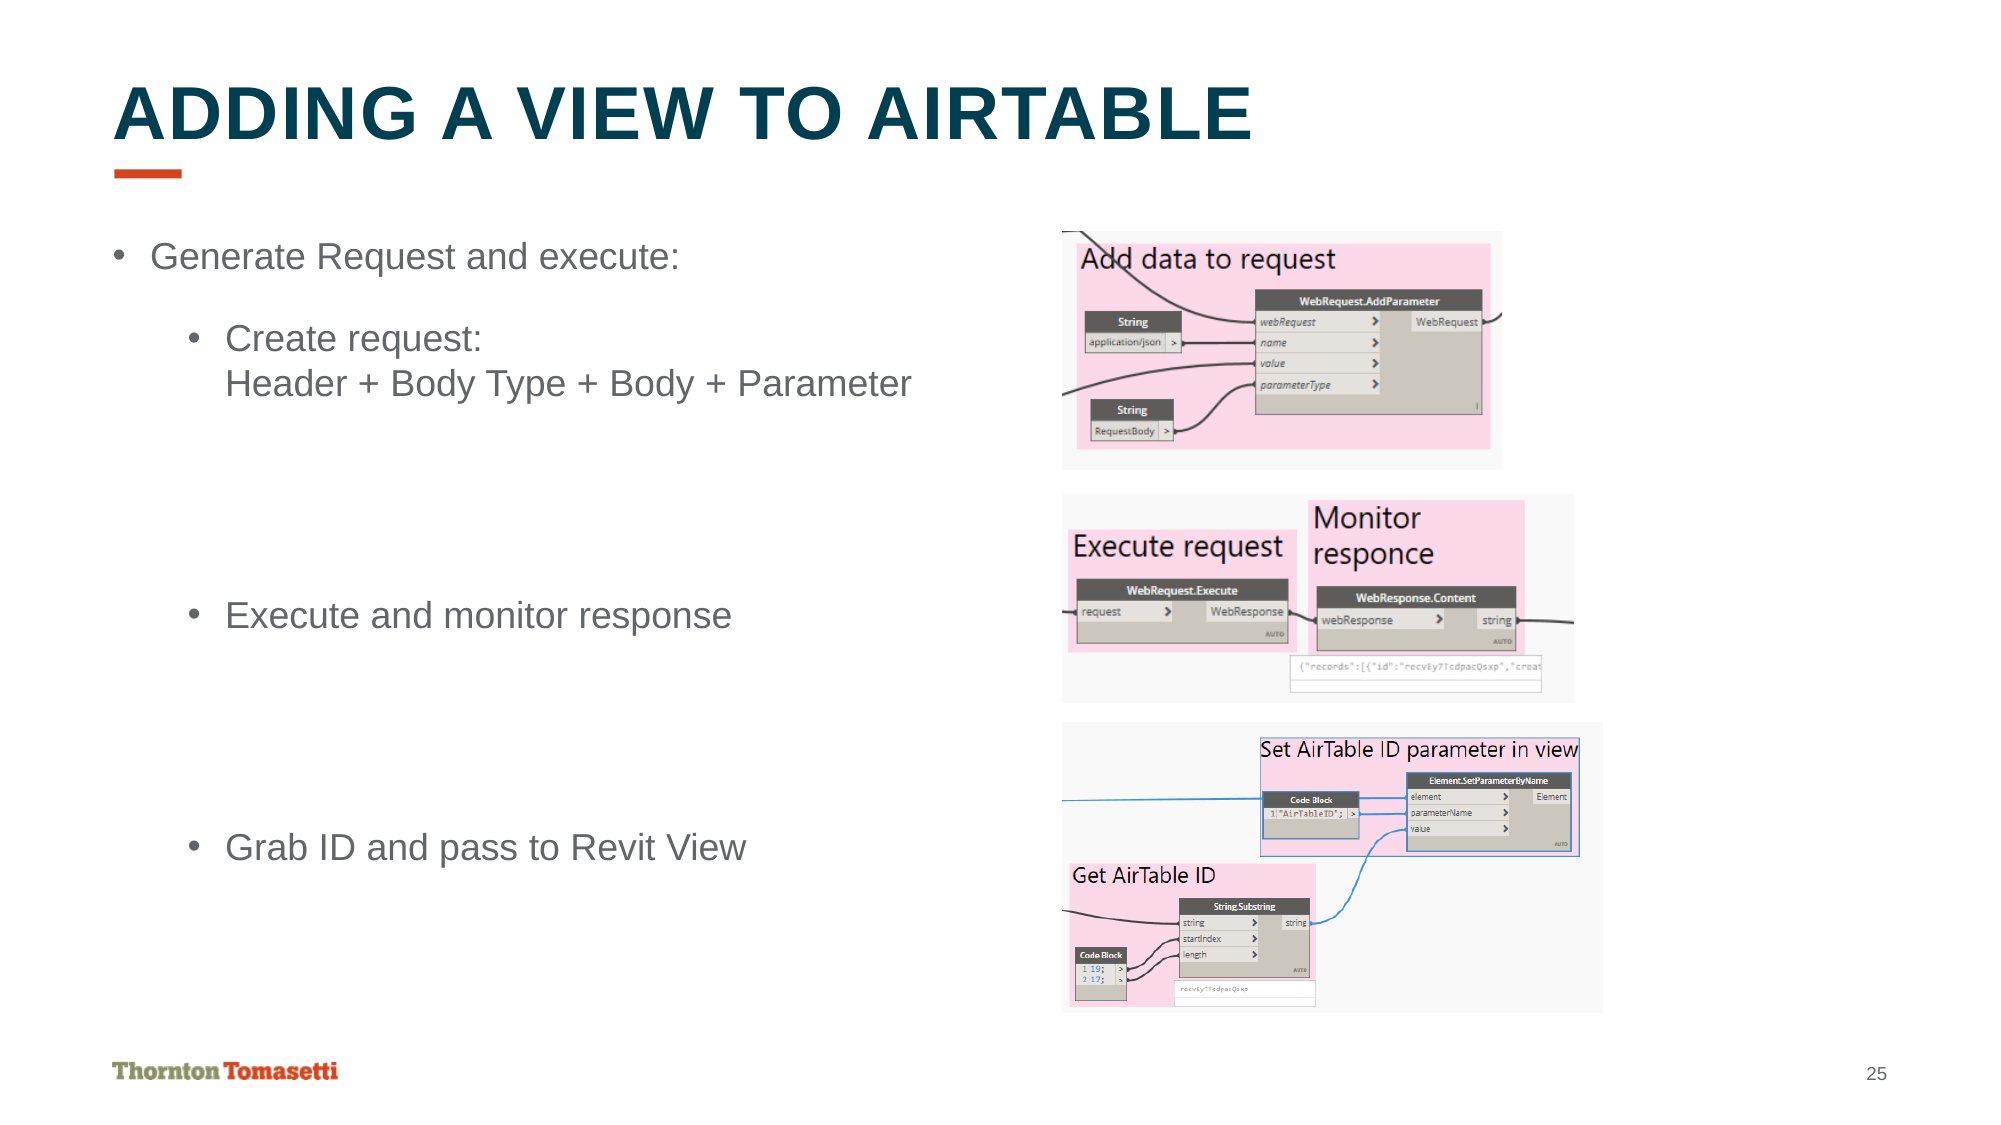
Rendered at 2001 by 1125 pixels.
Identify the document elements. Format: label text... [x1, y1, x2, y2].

slide_number 25 [1831, 1042, 1888, 1103]
list Generate Request and execute: Create request: Header + Body Type + Body + Parameter Execute and monitor response Grab ID and pass to Revit View [112, 231, 1888, 951]
picture [1062, 494, 1574, 703]
picture [1062, 722, 1603, 1013]
title Adding A View to AirTable [112, 75, 1888, 170]
picture [1062, 231, 1502, 471]
text_box [113, 168, 183, 179]
picture [112, 1061, 338, 1080]
